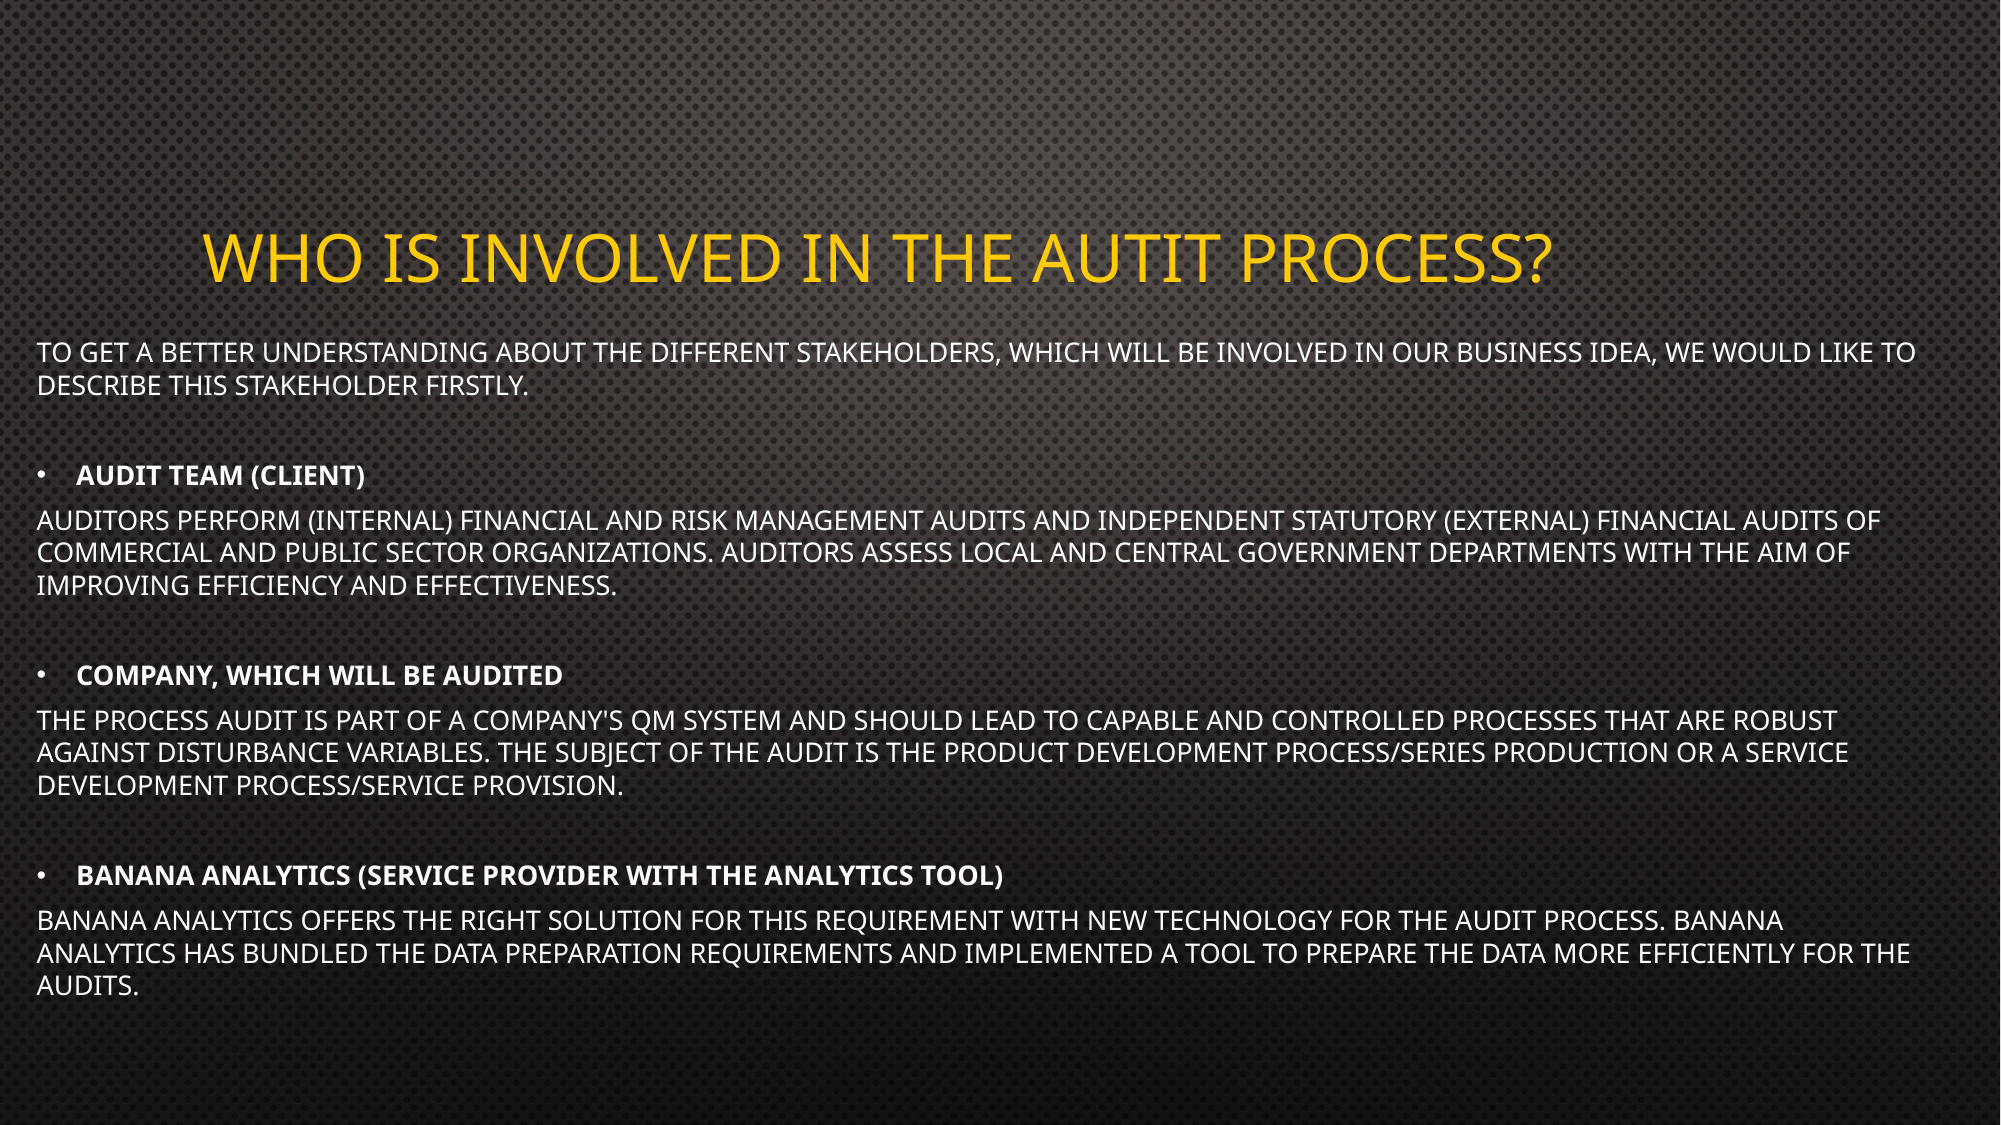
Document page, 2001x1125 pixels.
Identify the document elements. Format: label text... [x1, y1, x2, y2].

list To get a better understanding about the different stakeholders, which will be involved in our business idea, we would like to describe this stakeholder firstly. Audit team (client) Auditors perform (internal) financial and risk management audits and independent statutory (external) financial audits of commercial and public sector organizations. Auditors assess local and central government departments with the aim of improving efficiency and effectiveness. Company, which will be audited The process audit is part of a company's QM system and should lead to capable and controlled processes that are robust against disturbance variables. The subject of the audit is the product development process/series production or a service development process/service provision. Banana Analytics (Service provider with the analytics tool) Banana Analytics offers the right solution for this requirement with new technology for the audit process. Banana Analytics has bundled the data preparation requirements and implemented a tool to prepare the data more efficiently for the audits. [21, 324, 1934, 1012]
title Who is involved in the autit process? [187, 99, 1813, 324]
